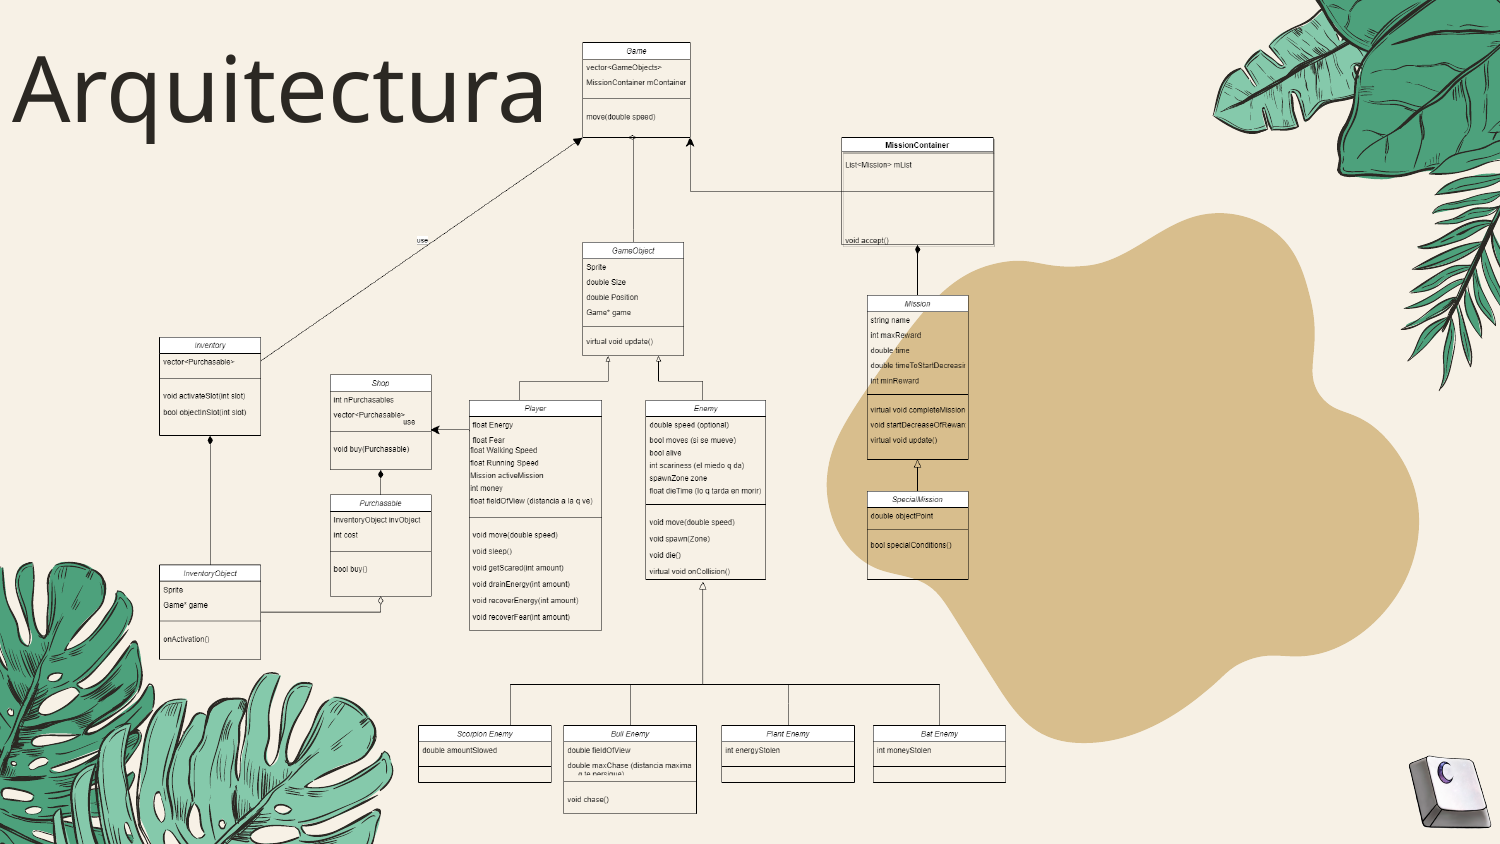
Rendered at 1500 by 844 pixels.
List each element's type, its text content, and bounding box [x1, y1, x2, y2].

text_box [1011, 212, 1500, 762]
title Arquitectura [0, 0, 649, 156]
picture [159, 42, 1006, 814]
picture [1349, 701, 1500, 844]
